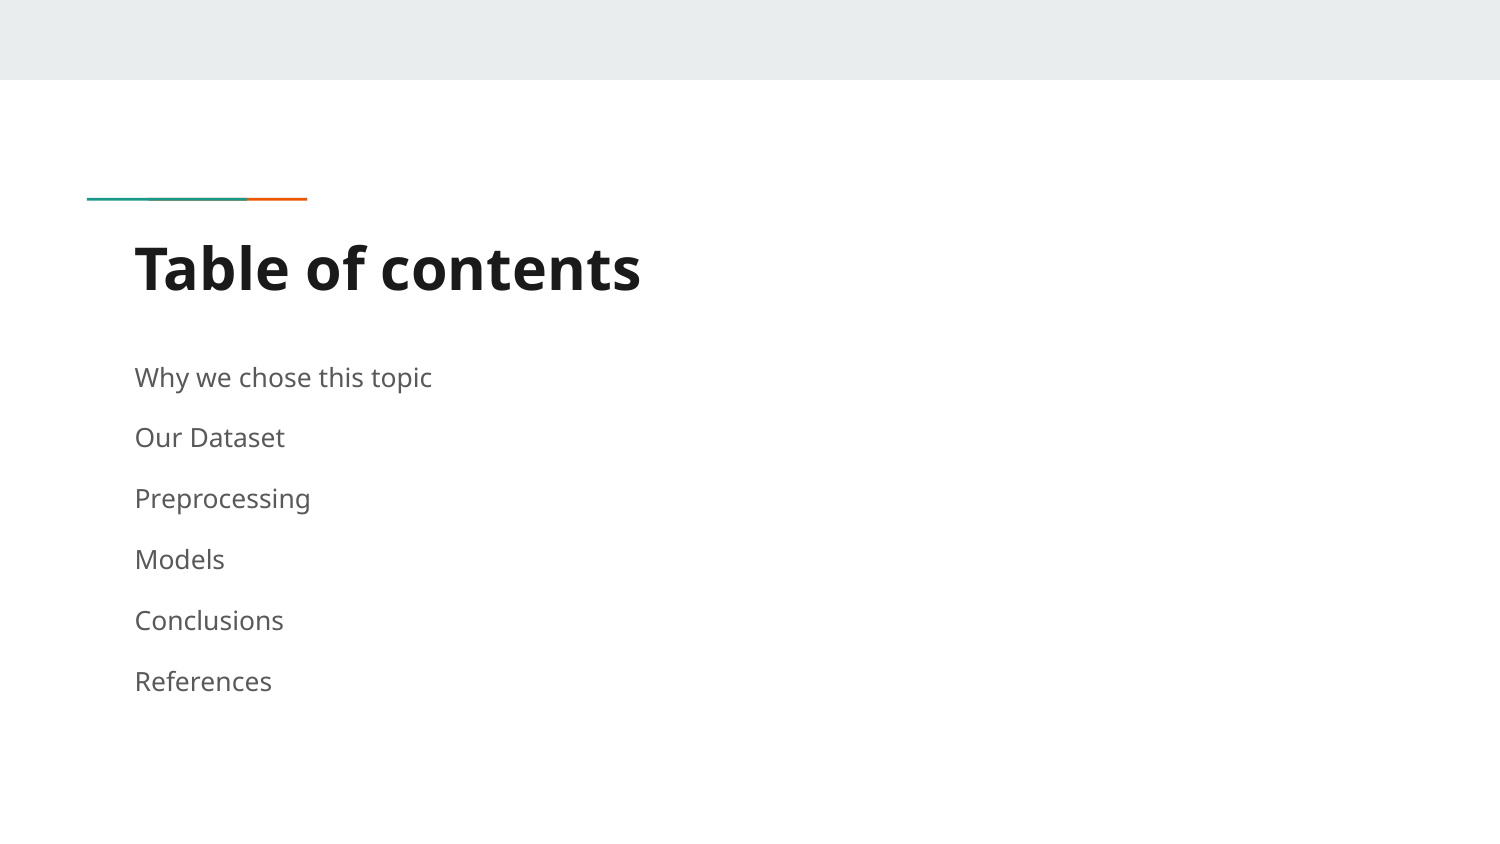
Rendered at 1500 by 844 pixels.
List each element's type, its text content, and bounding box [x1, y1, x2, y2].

list Why we chose this topic Our Dataset Preprocessing Models Conclusions References [119, 341, 1381, 712]
title Table of contents [119, 216, 1381, 305]
